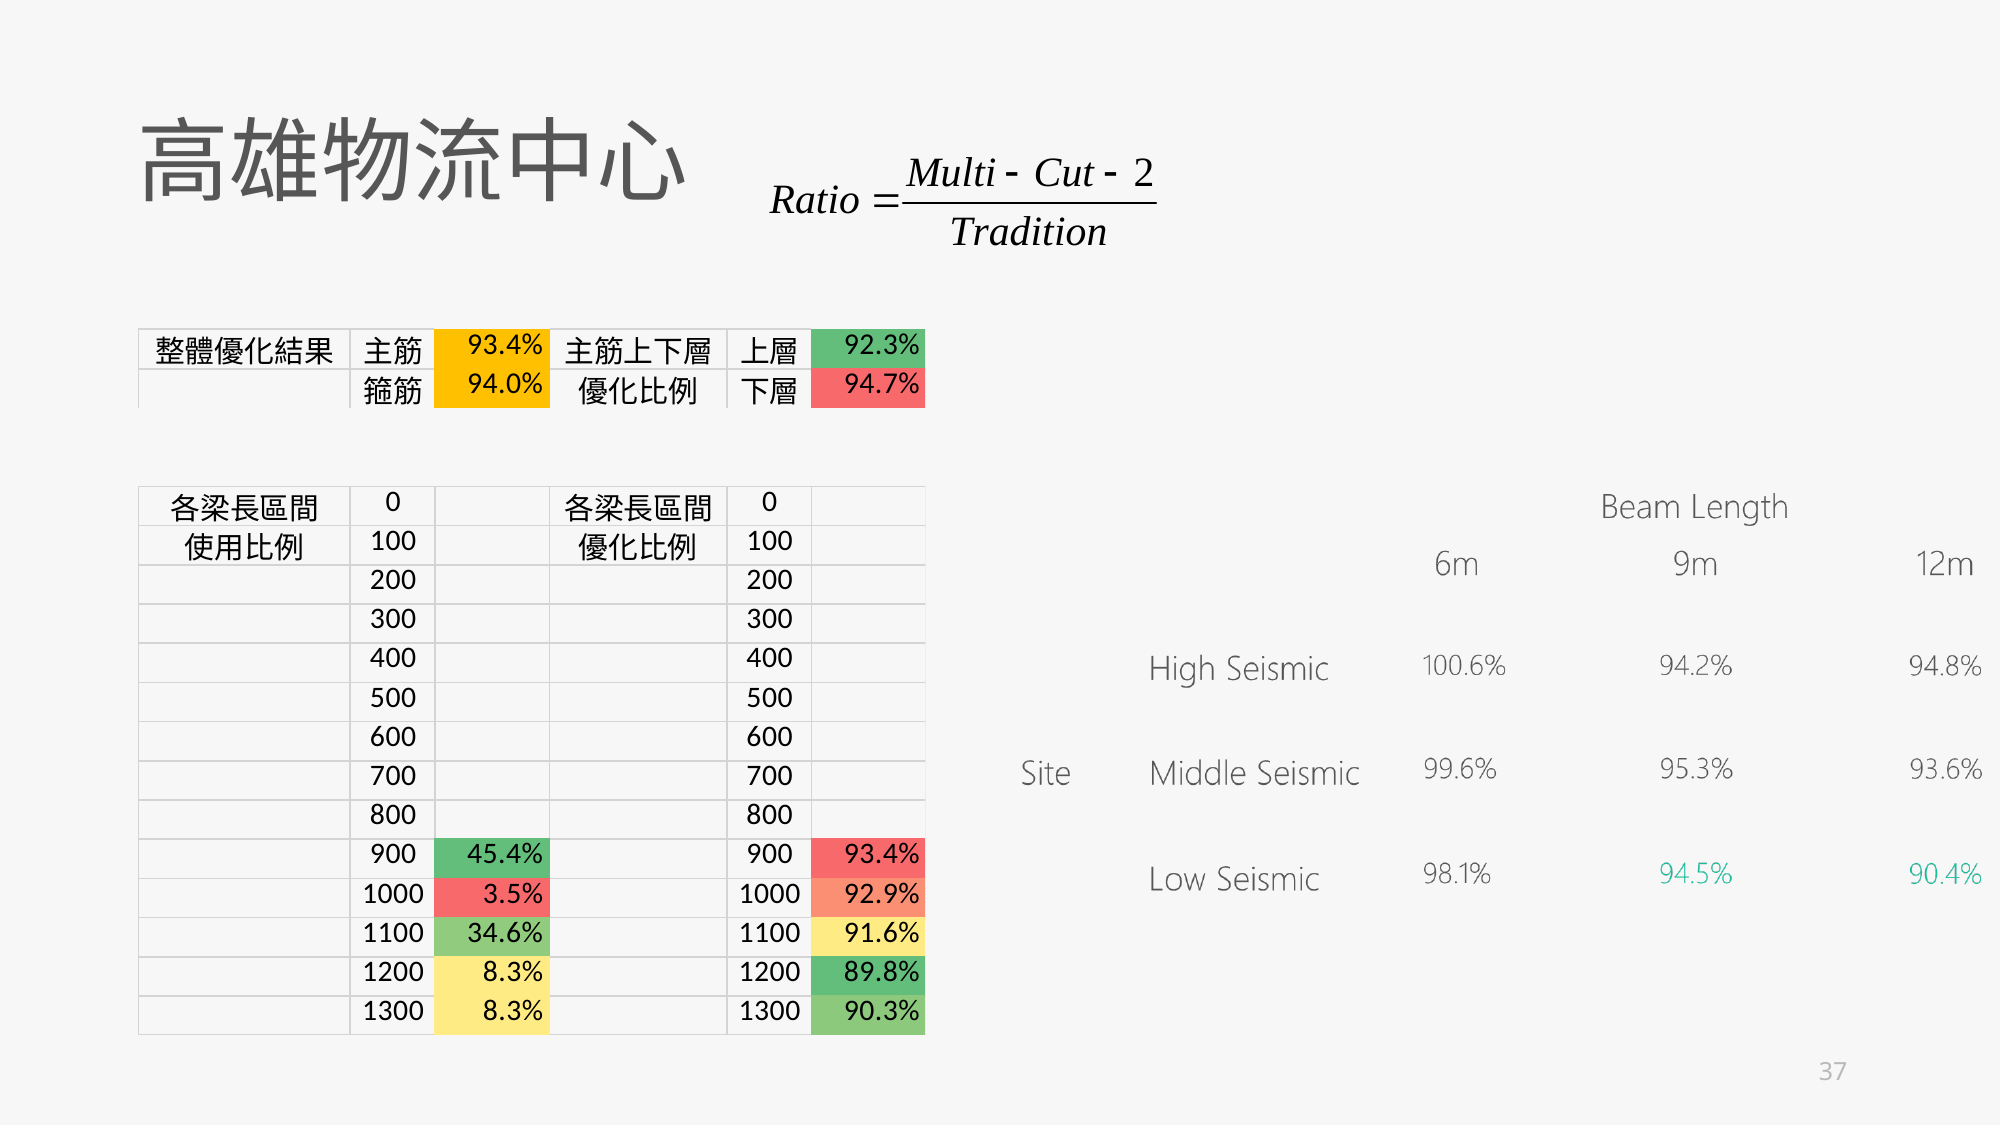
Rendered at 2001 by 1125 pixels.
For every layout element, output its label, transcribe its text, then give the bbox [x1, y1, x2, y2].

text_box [764, 150, 1161, 251]
slide_number 37 [1412, 1042, 1863, 1103]
picture [137, 328, 926, 409]
picture [137, 485, 926, 1035]
list 高雄物流中心 [137, 108, 873, 224]
picture [999, 474, 2000, 919]
